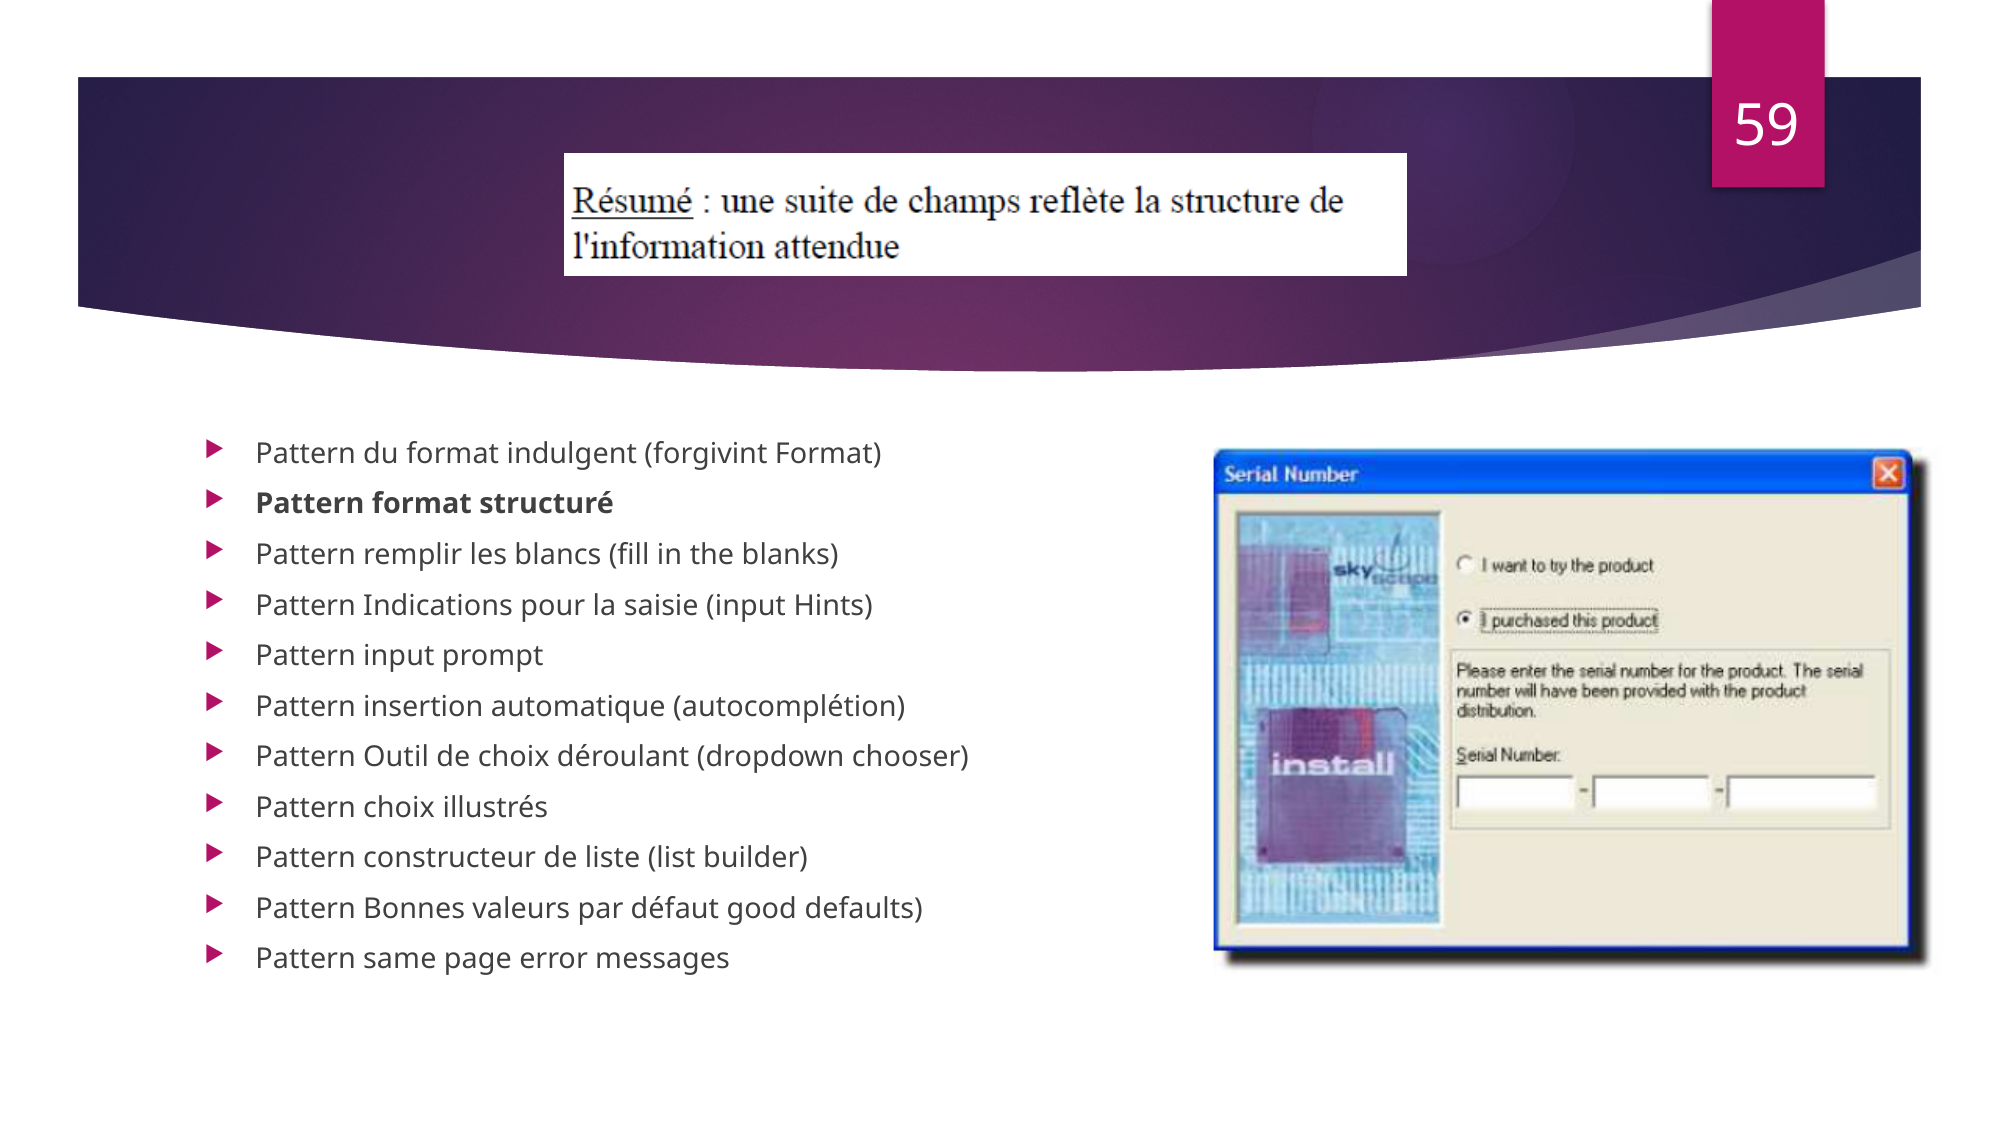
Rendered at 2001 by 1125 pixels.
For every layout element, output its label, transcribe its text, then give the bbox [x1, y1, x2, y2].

picture [564, 153, 1407, 276]
slide_number 59 [1698, 48, 1836, 175]
list Pattern du format indulgent (forgivint Format) Pattern format structuré Pattern remplir les blancs (fill in the blanks) Pattern Indications pour la saisie (input Hints) Pattern input prompt Pattern insertion automatique (autocomplétion) Pattern Outil de choix déroulant (dropdown chooser) Pattern choix illustrés Pattern constructeur de liste (list builder) Pattern Bonnes valeurs par défaut good defaults) Pattern same page error messages [189, 427, 1172, 988]
picture [1178, 413, 1959, 1002]
